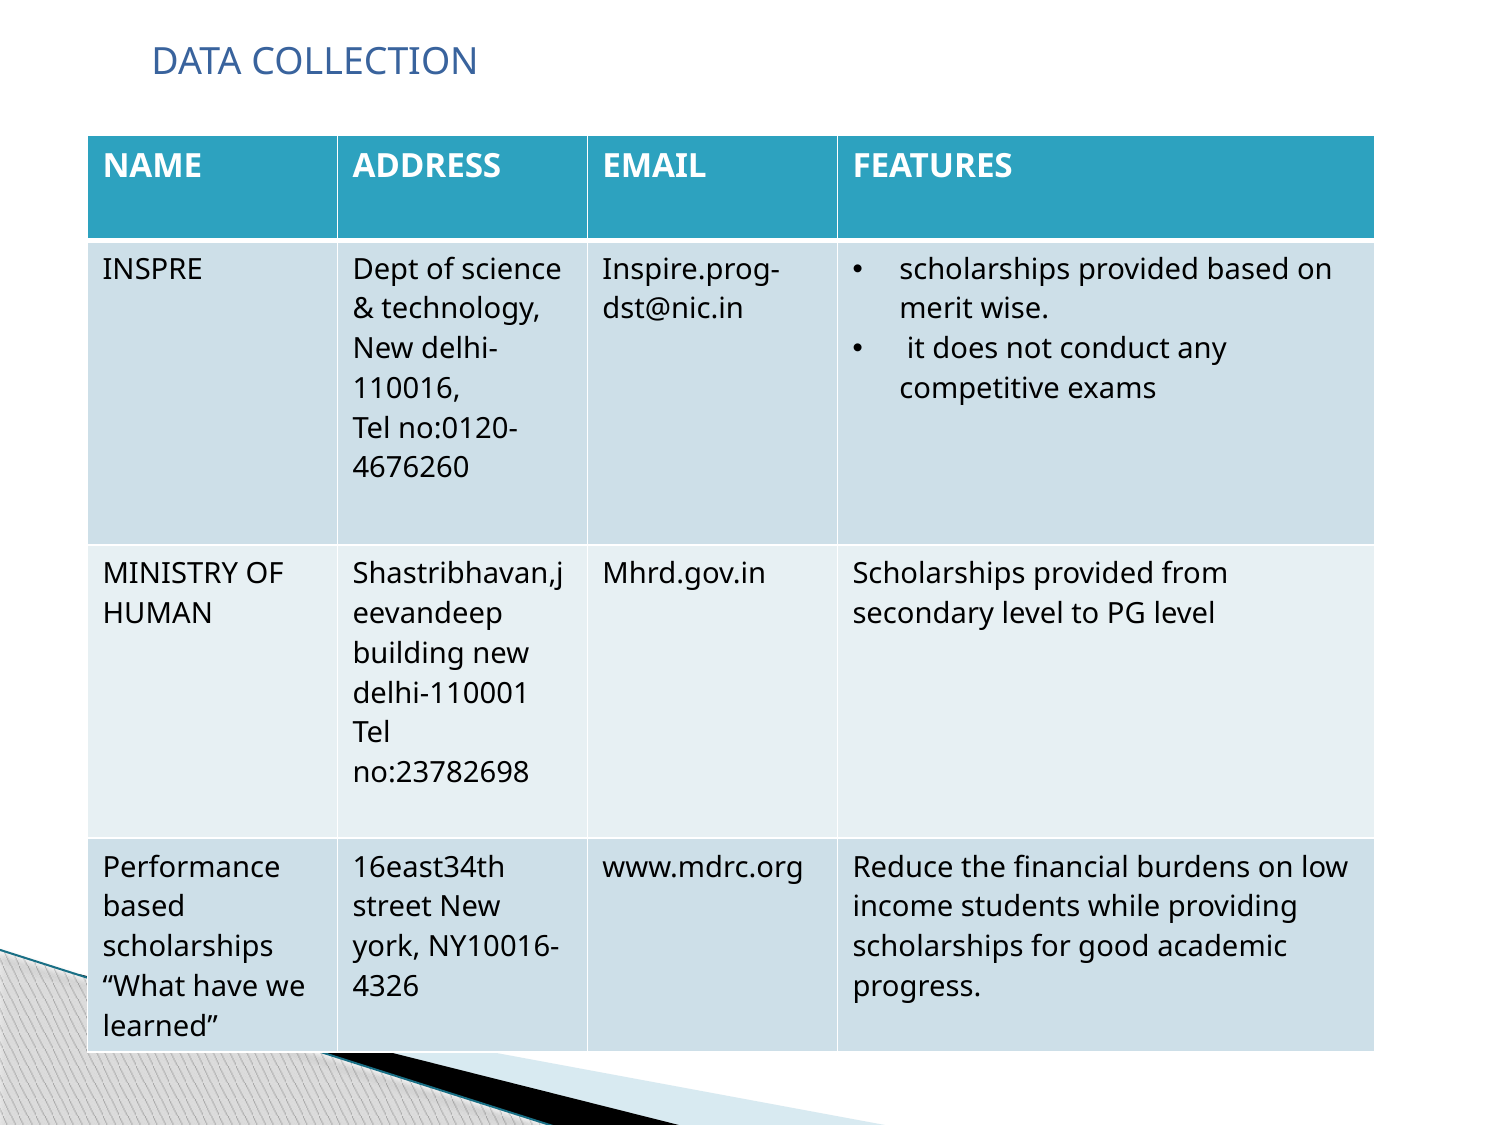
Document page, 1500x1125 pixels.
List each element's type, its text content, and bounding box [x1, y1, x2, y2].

table_cell Shastribhavan,jeevandeep building new delhi-110001 Tel no:23782698 [338, 546, 587, 837]
table_header EMAIL [588, 136, 837, 238]
text_box DATA COLLECTION [136, 29, 494, 90]
table_cell 16east34th street New york, NY10016-4326 [338, 839, 587, 1051]
table_cell Dept of science & technology, New delhi-110016, Tel no:0120-4676260 [338, 243, 587, 544]
table_cell Inspire.prog-dst@nic.in [588, 243, 837, 544]
table_header ADDRESS [338, 136, 587, 238]
table_cell Scholarships provided from secondary level to PG level [838, 546, 1374, 837]
table_cell Mhrd.gov.in [588, 546, 837, 837]
table_cell INSPRE [88, 243, 337, 544]
table_cell MINISTRY OF HUMAN [88, 546, 337, 837]
table_cell www.mdrc.org [588, 839, 837, 1051]
table_cell Reduce the financial burdens on low income students while providing scholarships for good academic progress. [838, 839, 1374, 1051]
table_cell Performance based scholarships “What have we learned” [88, 839, 337, 1051]
table_cell scholarships provided based on merit wise. it does not conduct any competitive exams [838, 243, 1374, 544]
table_header FEATURES [838, 136, 1374, 238]
table_header NAME [88, 136, 337, 238]
